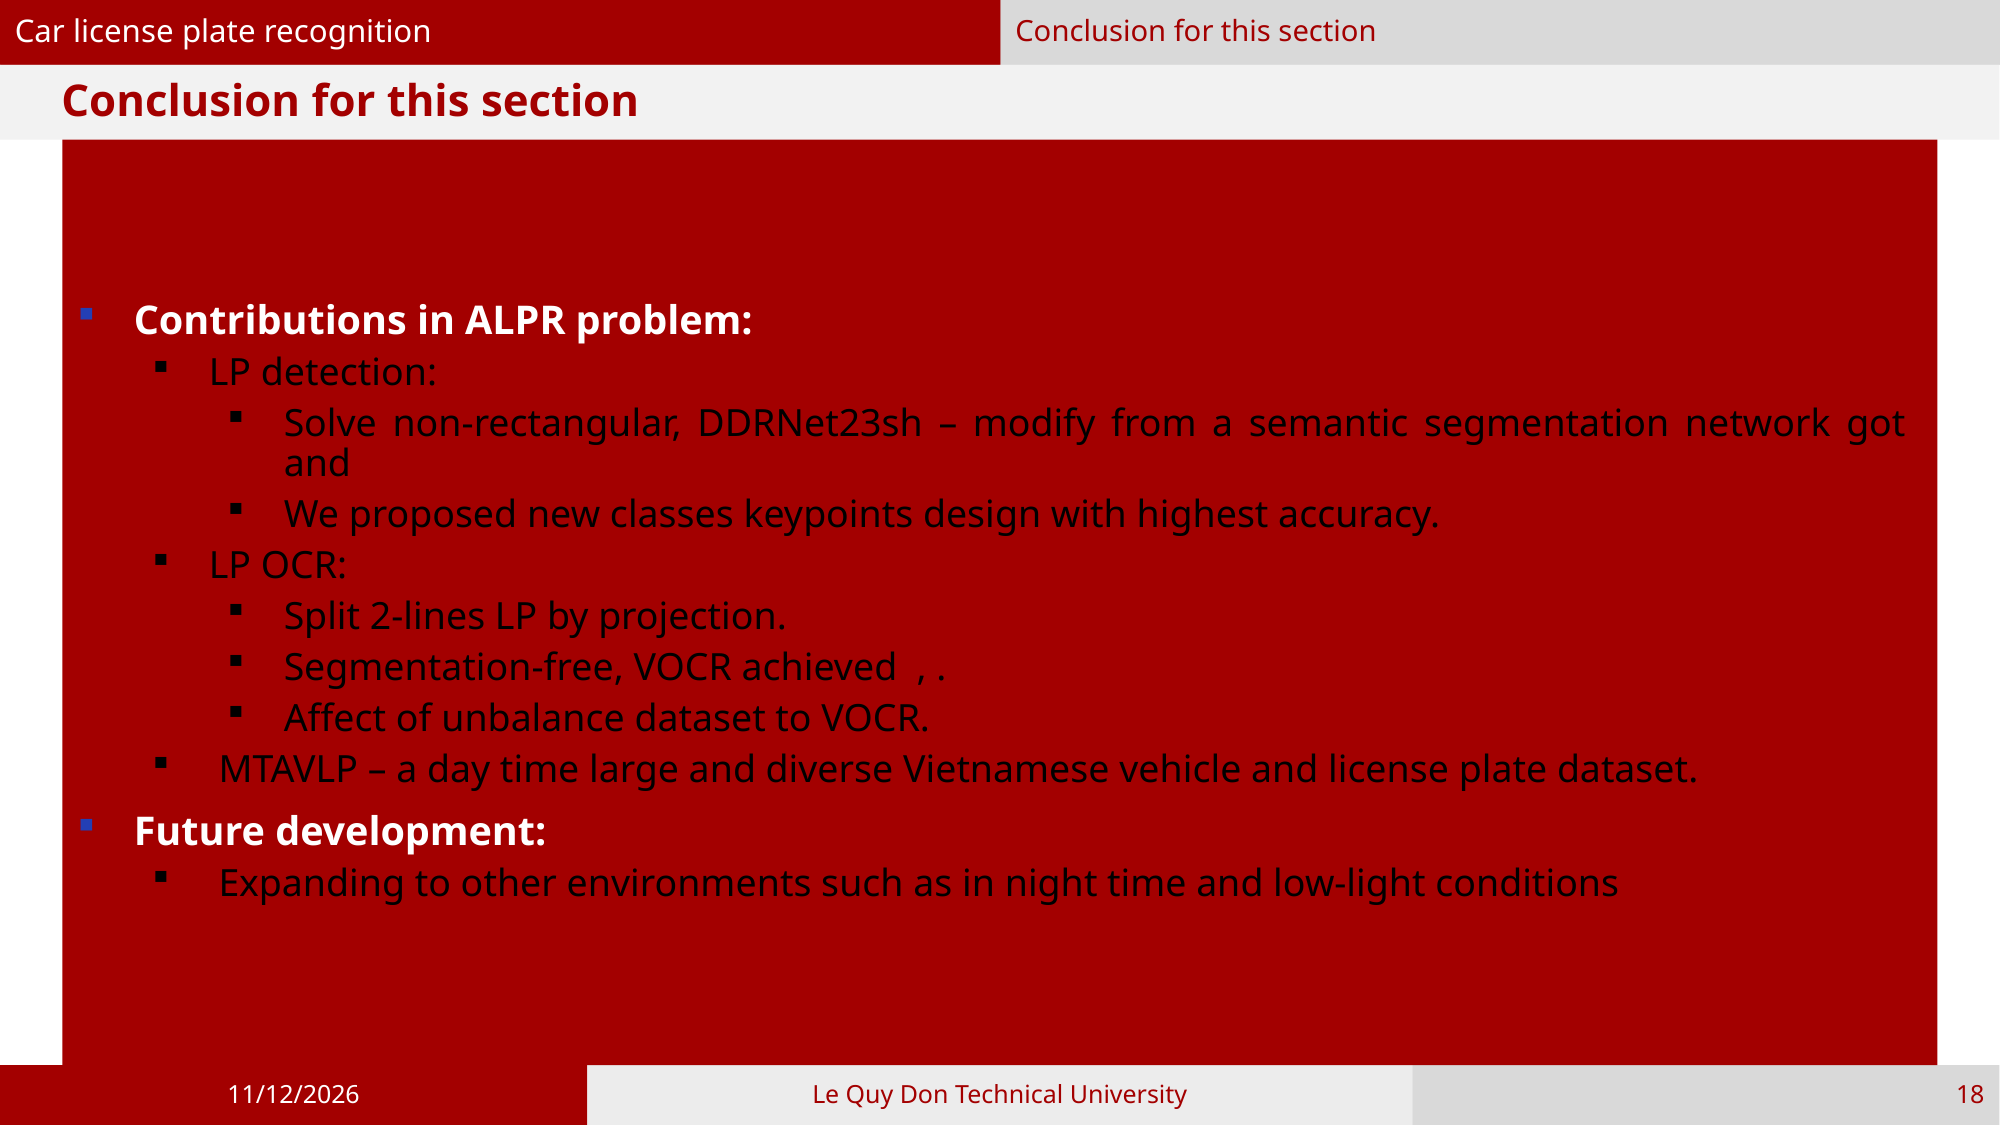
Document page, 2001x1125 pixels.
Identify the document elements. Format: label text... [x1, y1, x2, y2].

title Conclusion for this section [0, 65, 2000, 140]
footer Le Quy Don Technical University [587, 1065, 1412, 1125]
list Conclusion for this section [1000, 0, 2000, 65]
slide_number 18 [1412, 1065, 2000, 1125]
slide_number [0, 1065, 587, 1125]
list Car license plate recognition [0, 0, 1000, 65]
